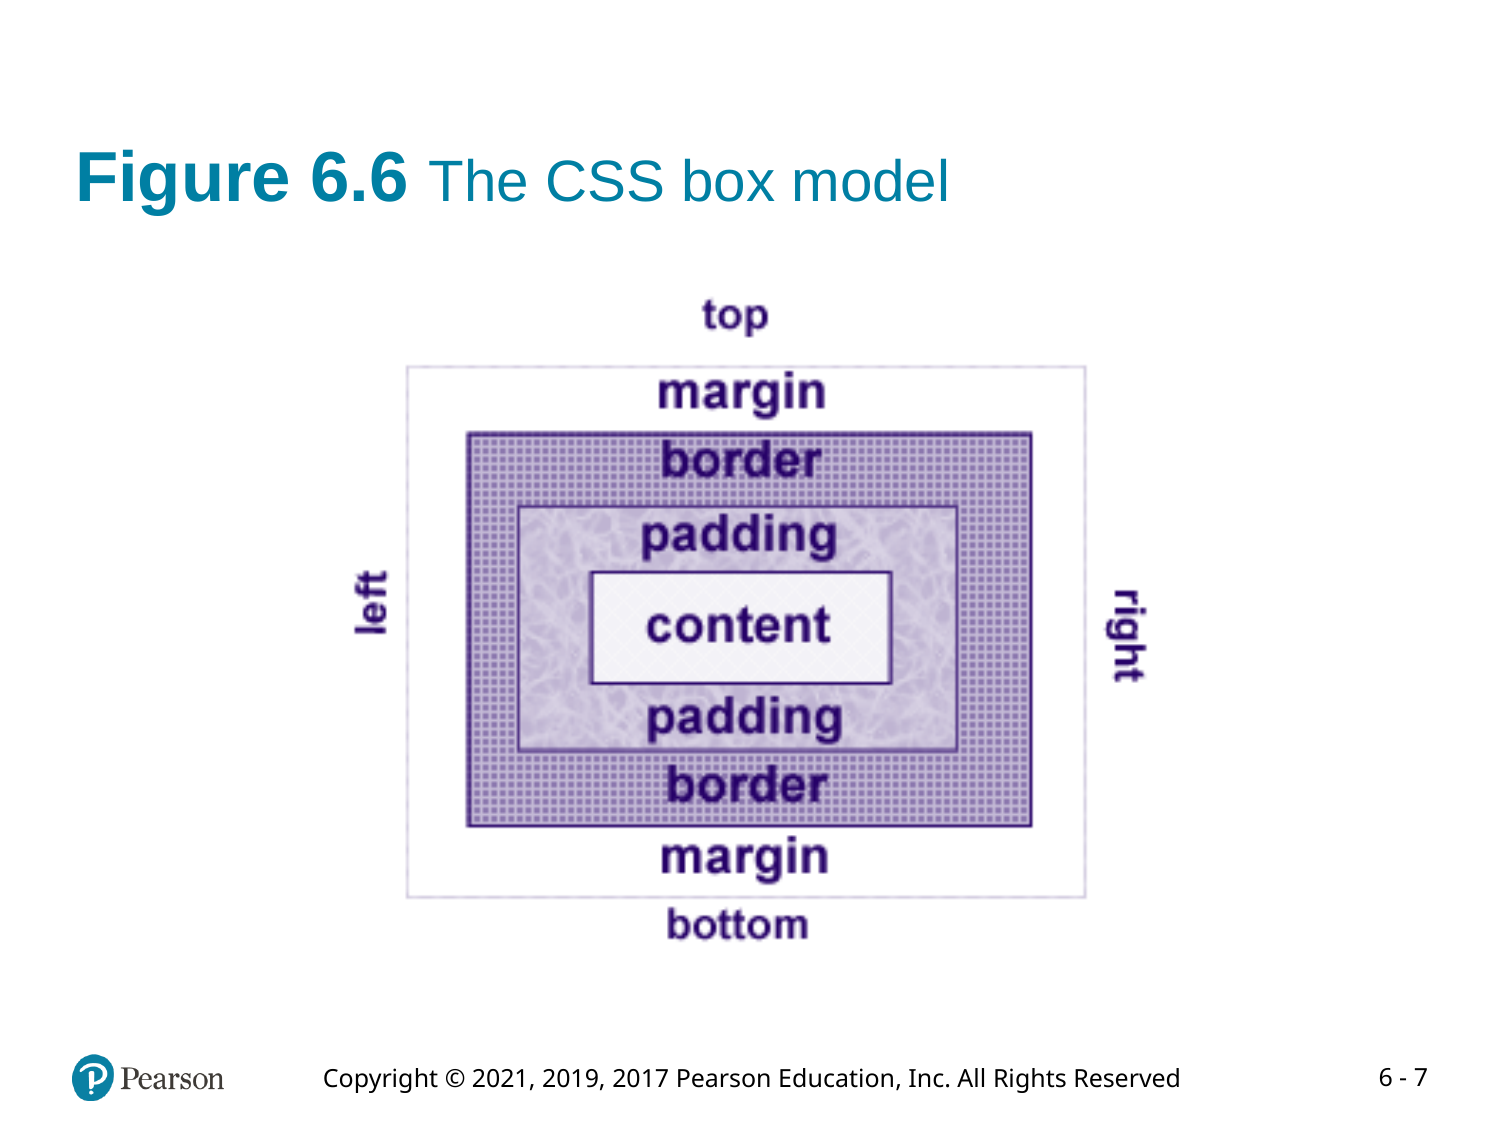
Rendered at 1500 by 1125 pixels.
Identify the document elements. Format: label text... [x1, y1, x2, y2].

picture [81, 1064, 107, 1089]
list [329, 278, 1171, 988]
picture [99, 1054, 224, 1101]
title Figure 6.6 The CSS box model [75, 35, 1425, 216]
picture [72, 1087, 83, 1101]
picture [72, 1054, 89, 1072]
